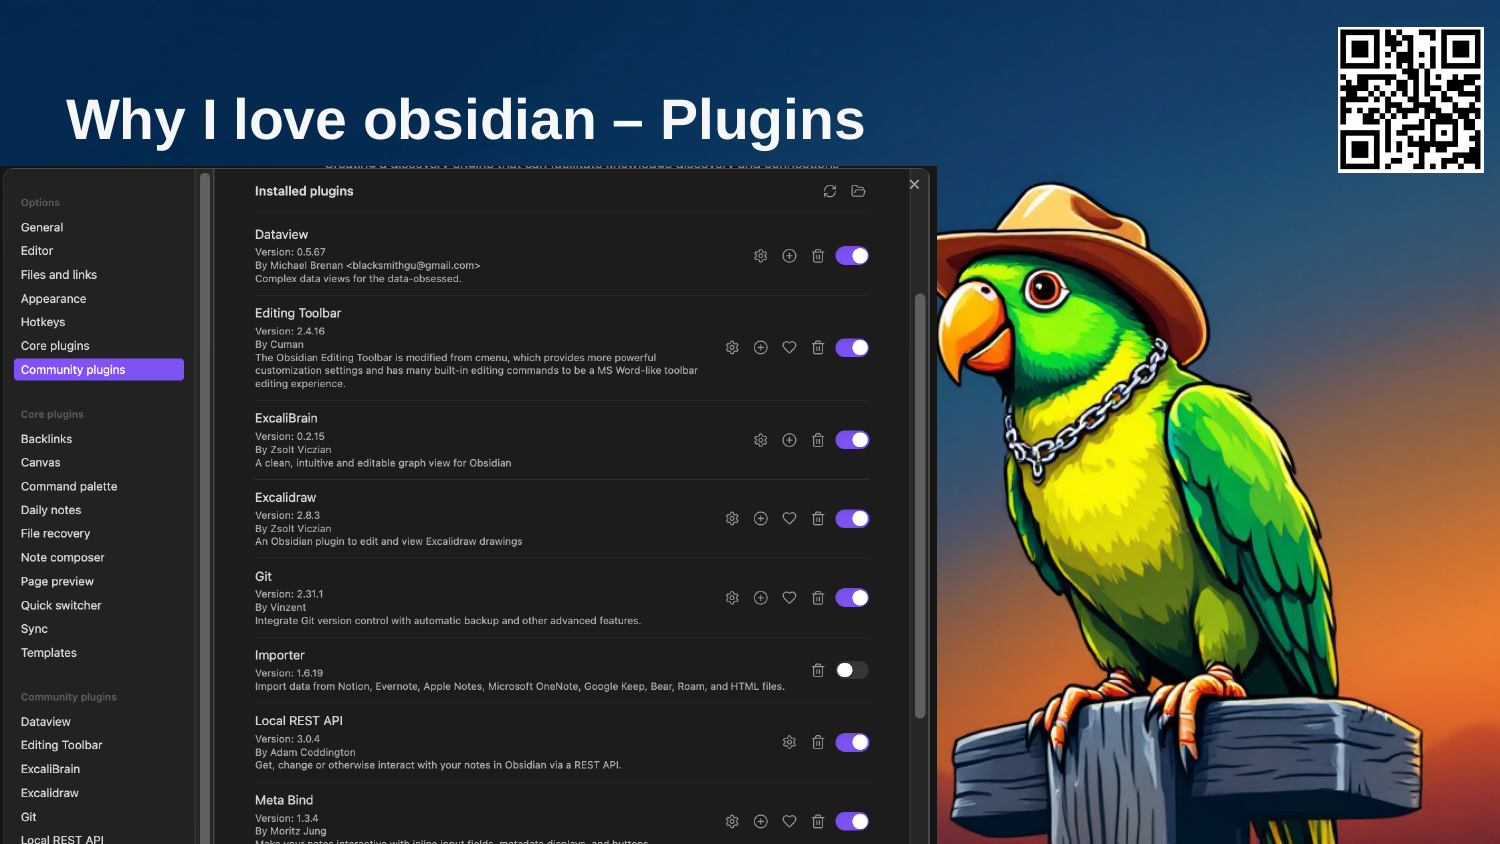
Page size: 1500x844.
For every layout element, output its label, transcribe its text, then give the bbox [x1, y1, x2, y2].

picture [0, 0, 1500, 844]
title Why I love obsidian – Plugins [51, 72, 1333, 167]
